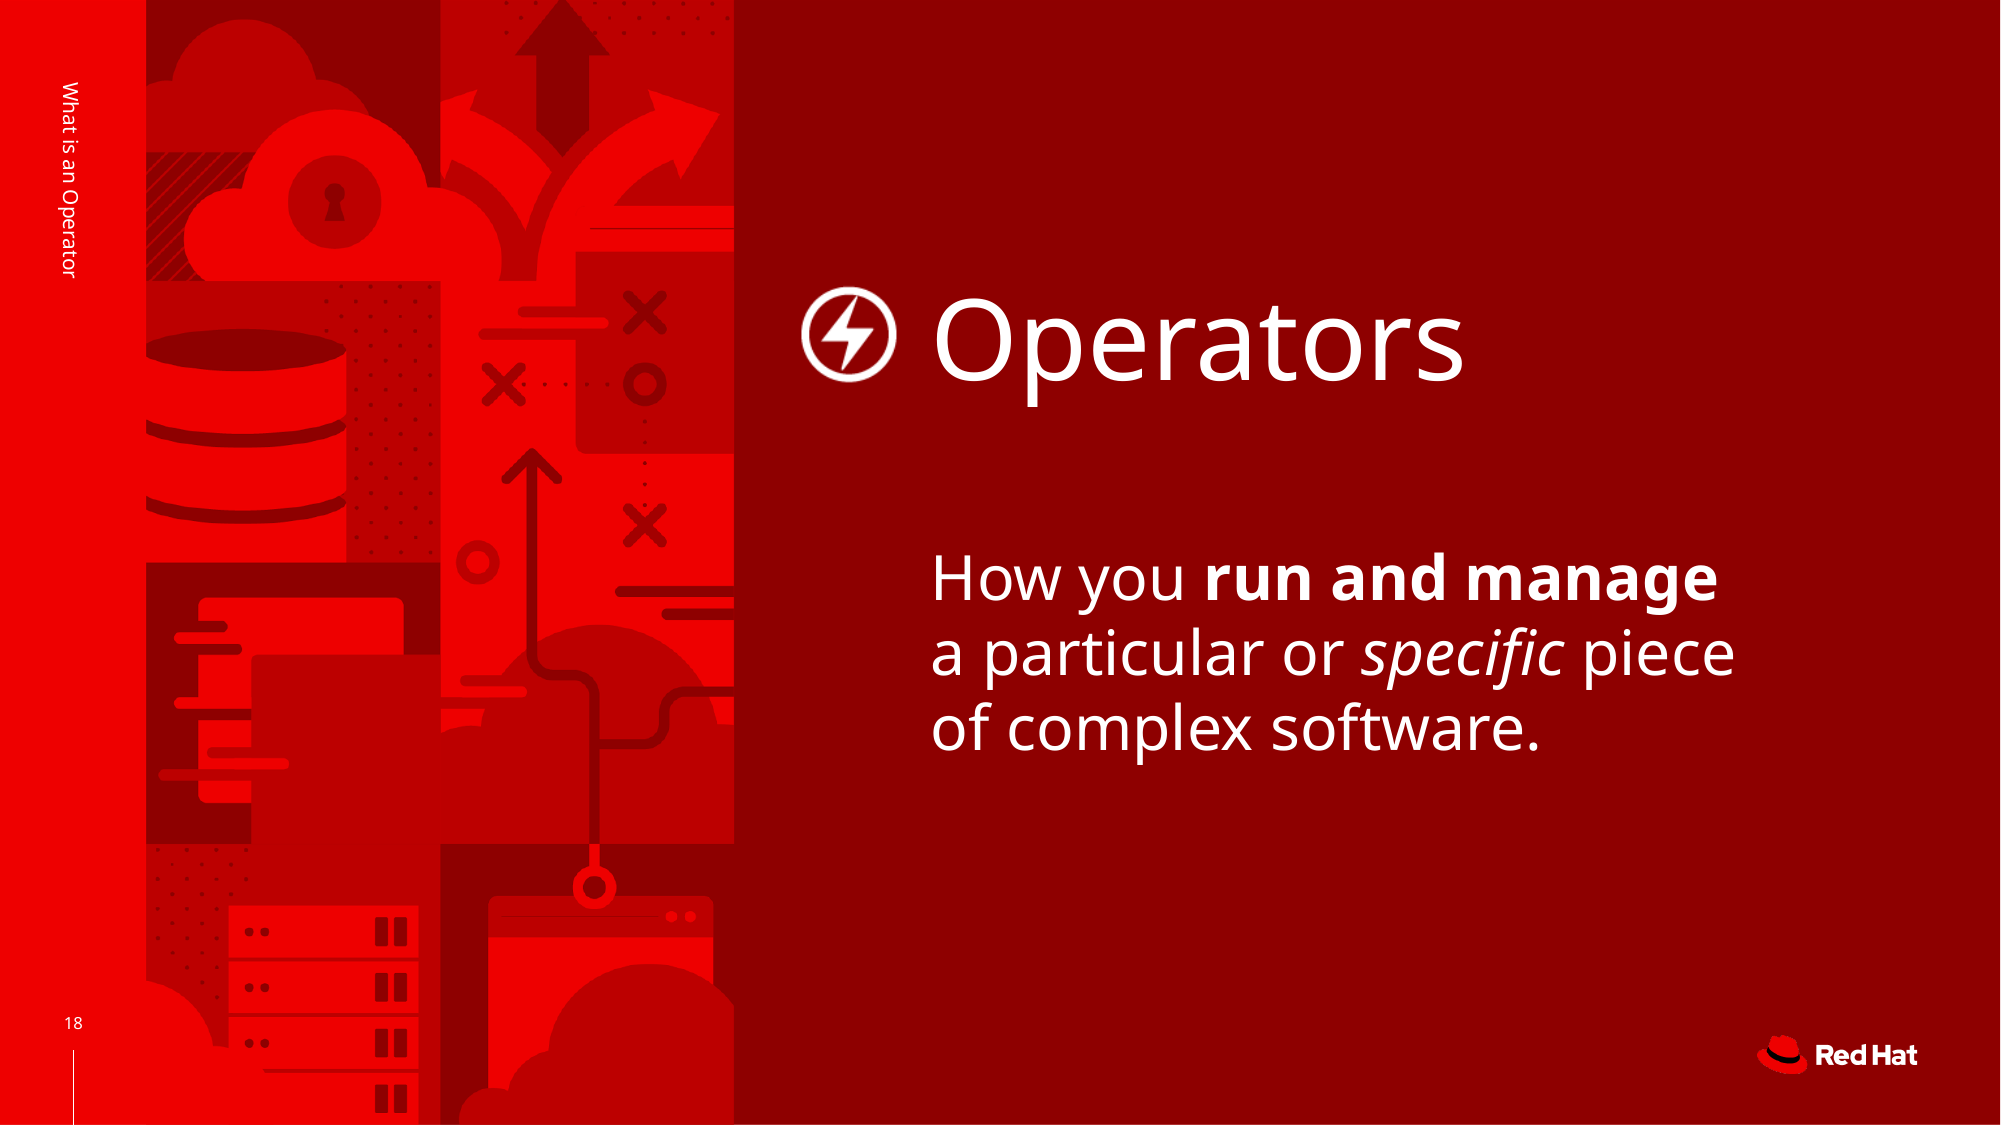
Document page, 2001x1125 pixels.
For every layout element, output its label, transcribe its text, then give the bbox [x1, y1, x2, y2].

slide_number ‹#› [13, 1012, 134, 1036]
subtitle What is an Operator [0, 0, 144, 845]
title Operators How you run and manage a particular or specific piece of complex software. [930, 267, 1758, 905]
picture [0, 0, 2001, 1125]
